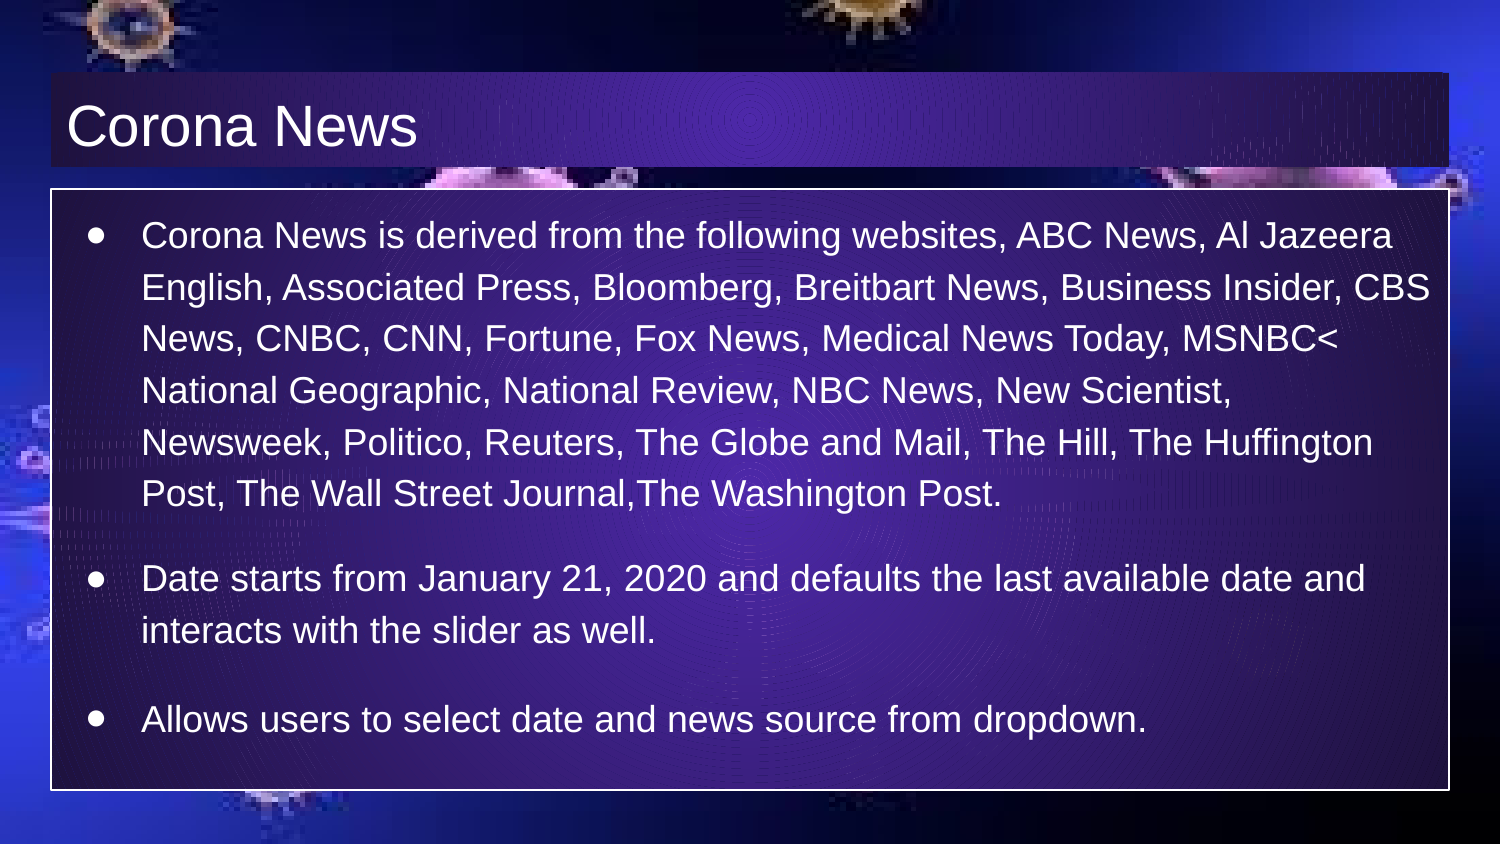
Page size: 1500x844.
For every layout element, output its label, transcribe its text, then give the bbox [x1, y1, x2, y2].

picture [0, 0, 1500, 844]
list Corona News is derived from the following websites, ABC News, Al Jazeera English, Associated Press, Bloomberg, Breitbart News, Business Insider, CBS News, CNBC, CNN, Fortune, Fox News, Medical News Today, MSNBC< National Geographic, National Review, NBC News, New Scientist, Newsweek, Politico, Reuters, The Globe and Mail, The Hill, The Huffington Post, The Wall Street Journal,The Washington Post. Date starts from January 21, 2020 and defaults the last available date and interacts with the slider as well. Allows users to select date and news source from dropdown. [51, 189, 1449, 791]
title Corona News [51, 72, 1449, 167]
